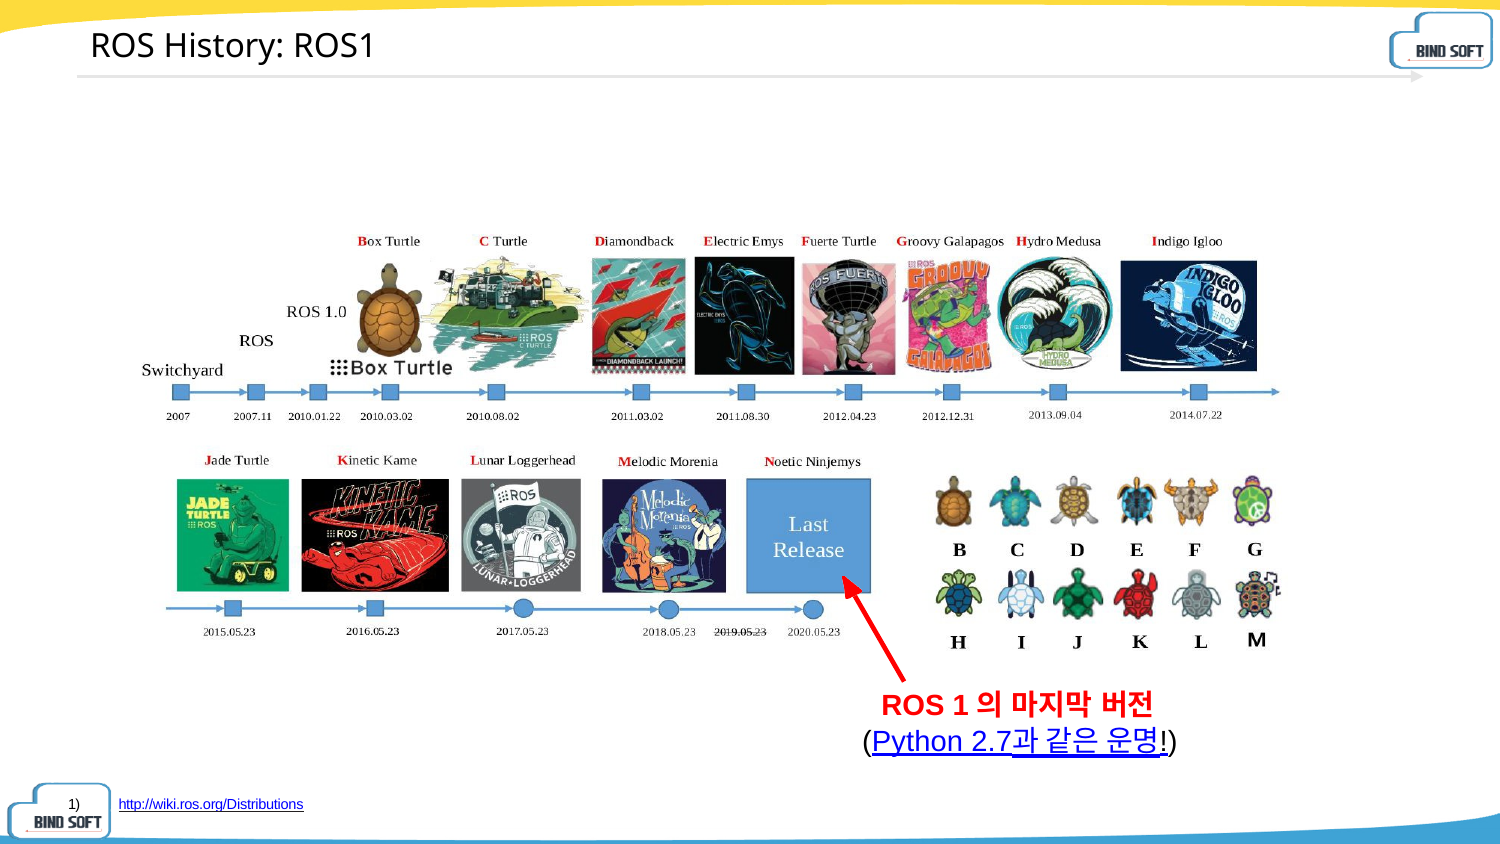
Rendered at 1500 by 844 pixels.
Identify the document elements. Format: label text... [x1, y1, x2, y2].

text_box 1) [66, 793, 84, 813]
picture [0, 0, 1500, 72]
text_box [141, 234, 1288, 684]
picture [0, 752, 1500, 844]
title ROS History: ROS1 [75, 8, 1425, 81]
text_box http://wiki.ros.org/Distributions [116, 793, 316, 813]
text_box ROS 1의 마지막 버전 (Python 2.7과 같은 운명!) [860, 692, 1196, 765]
